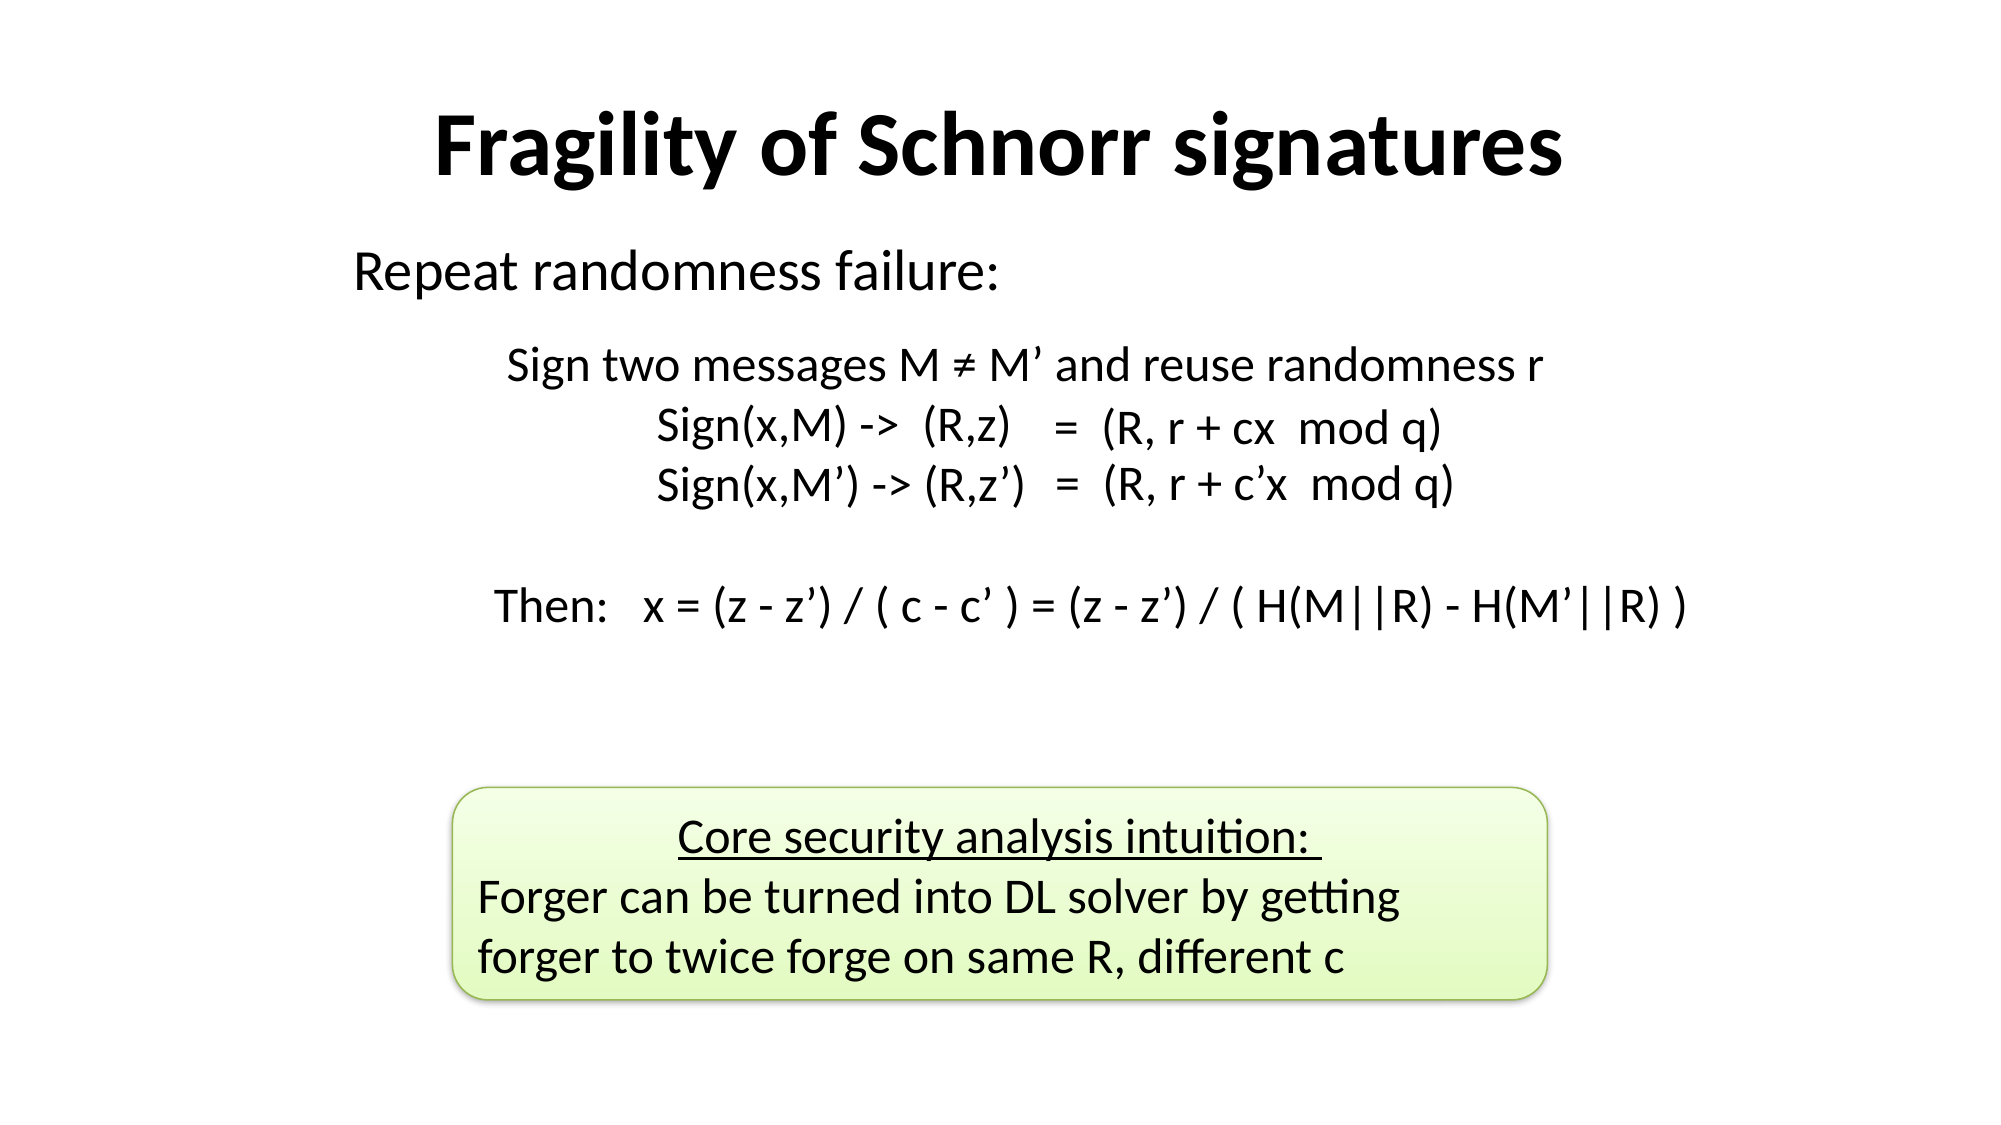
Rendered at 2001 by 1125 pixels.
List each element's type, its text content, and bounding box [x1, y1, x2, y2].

text_box Repeat randomness failure: [338, 224, 1017, 310]
title Fragility of Schnorr signatures [99, 45, 1900, 233]
text_box Then: x = (z - z’) / ( c - c’ ) = (z - z’) / ( H(M||R) - H(M’||R) ) [479, 565, 1705, 641]
text_box Sign two messages M ≠ M’ and reuse randomness r Sign(x,M) -> (R,z) Sign(x,M’) -> (R,z’) [491, 323, 1560, 519]
text_box = (R, r + c’x mod q) [1040, 442, 1471, 518]
text_box Core security analysis intuition: Forger can be turned into DL solver by getting forger to twice forge on same R, different c [451, 786, 1549, 1001]
text_box = (R, r + cx mod q) [1038, 386, 1459, 462]
